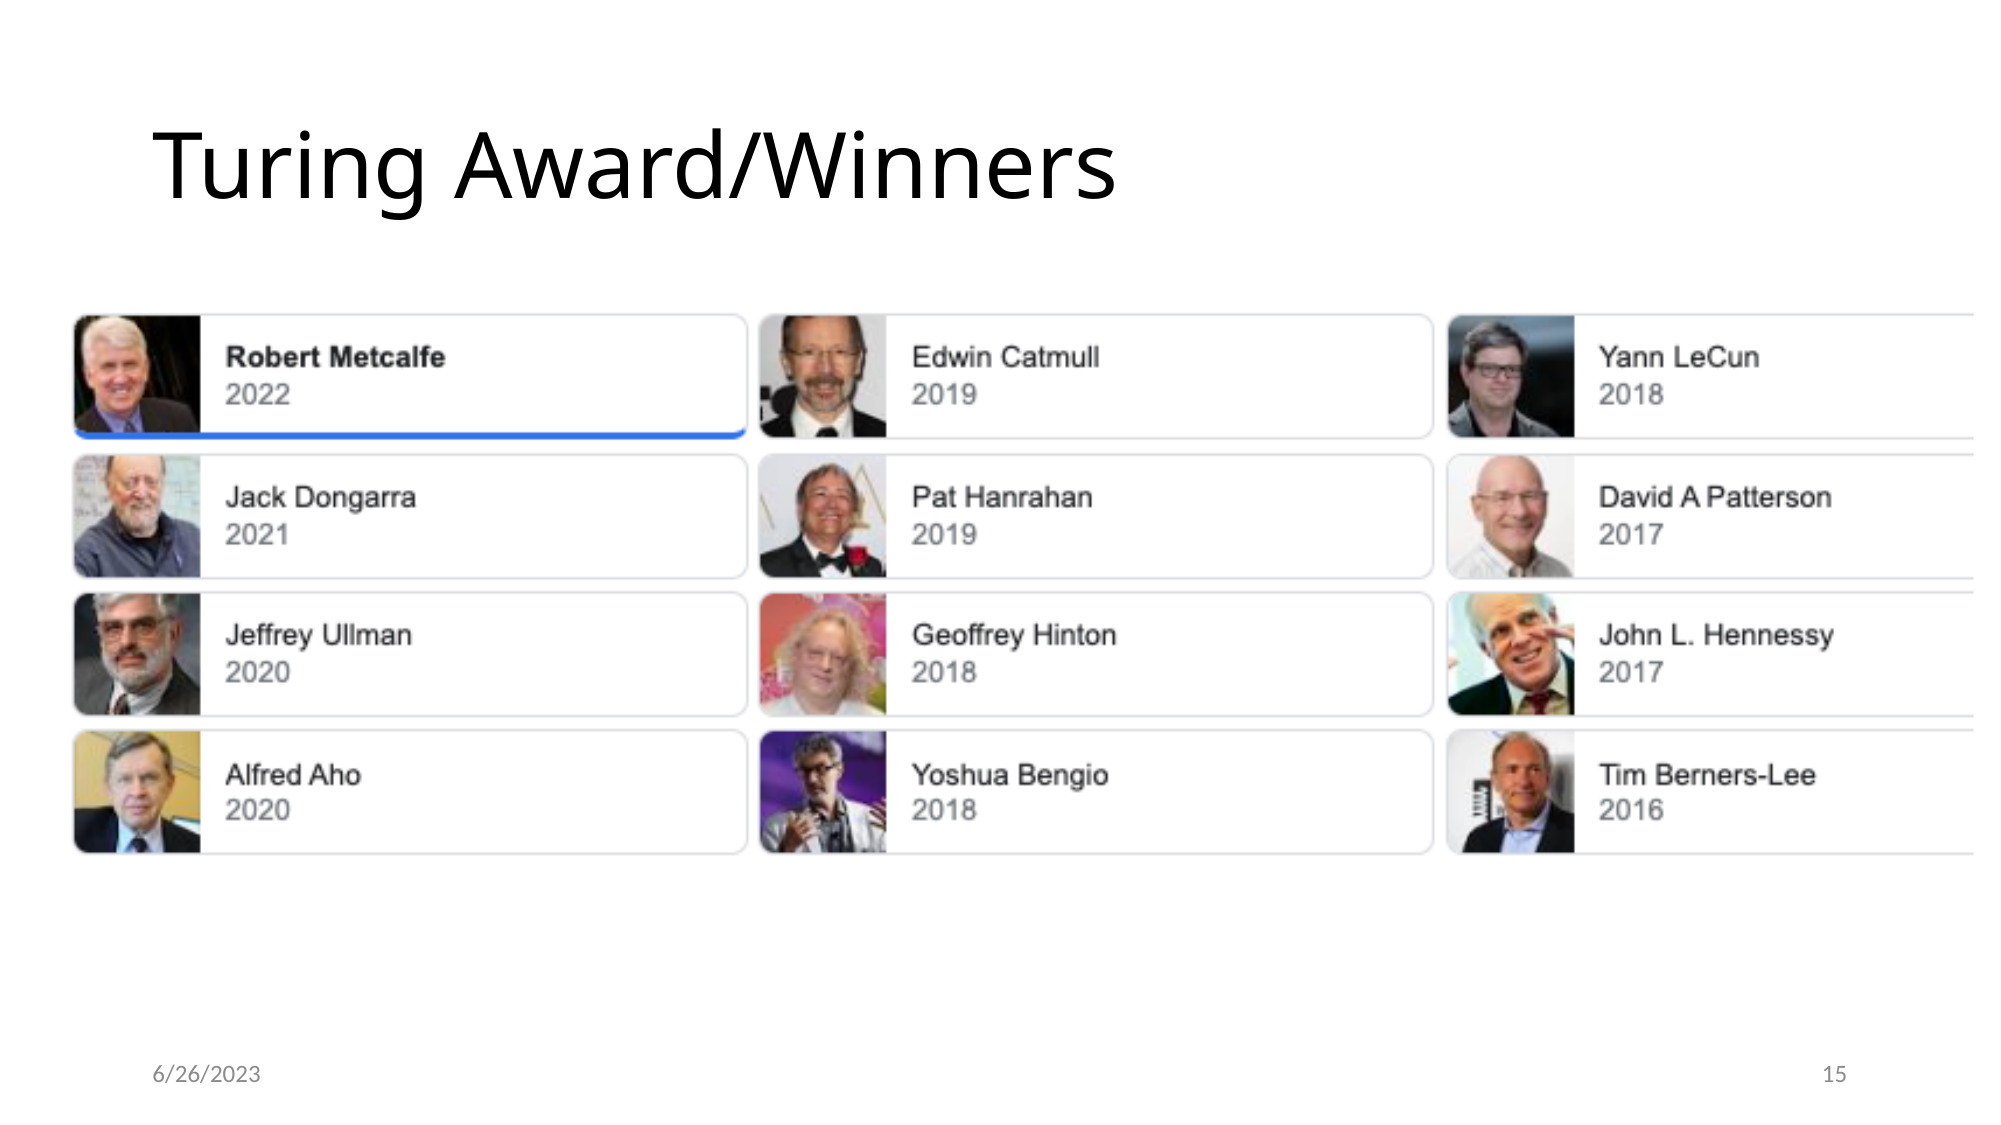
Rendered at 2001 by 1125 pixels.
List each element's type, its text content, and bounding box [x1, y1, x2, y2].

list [26, 299, 1974, 893]
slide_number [137, 1042, 588, 1103]
slide_number 15 [1412, 1042, 1863, 1103]
title Turing Award/Winners [137, 59, 1863, 278]
